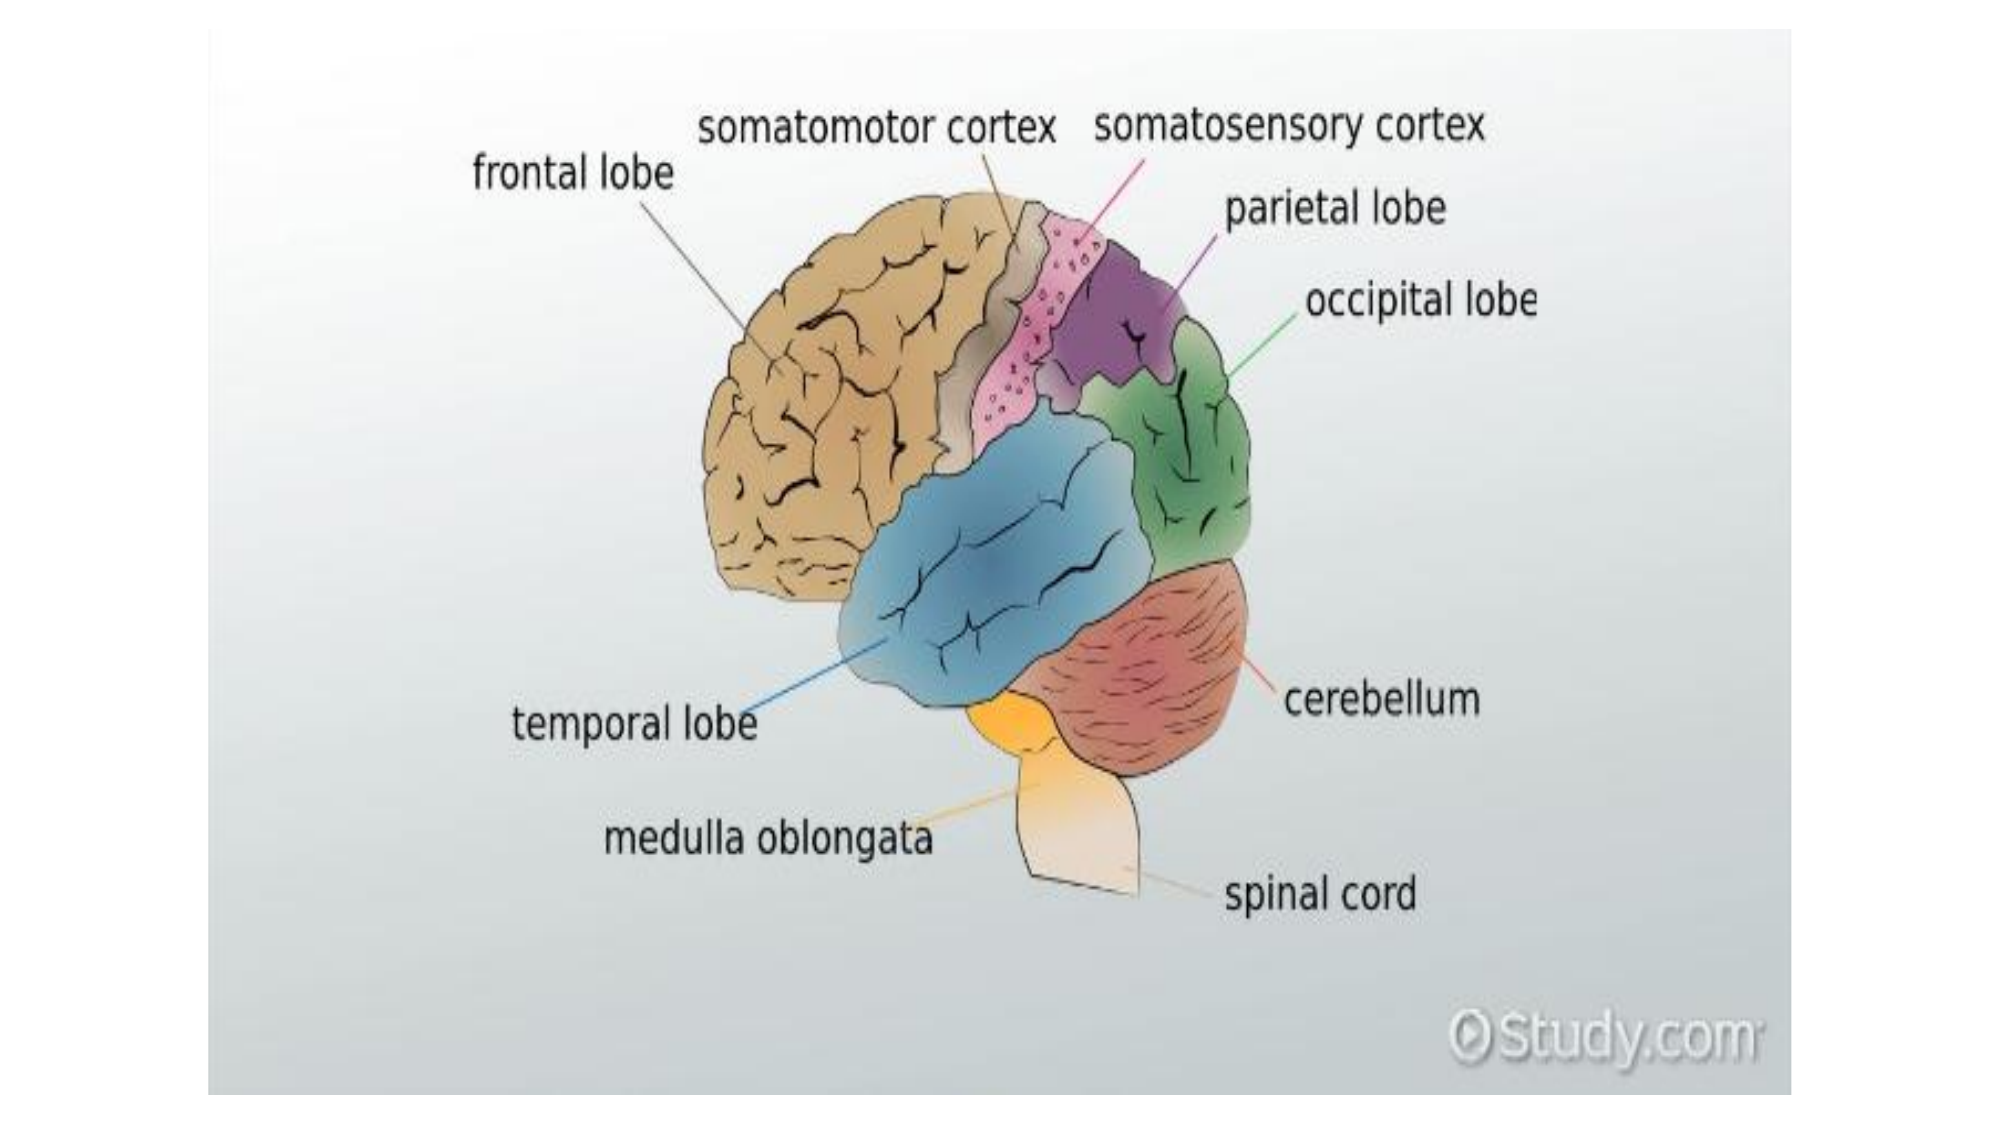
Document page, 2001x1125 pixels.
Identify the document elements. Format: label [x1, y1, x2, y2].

list [208, 29, 1792, 1095]
